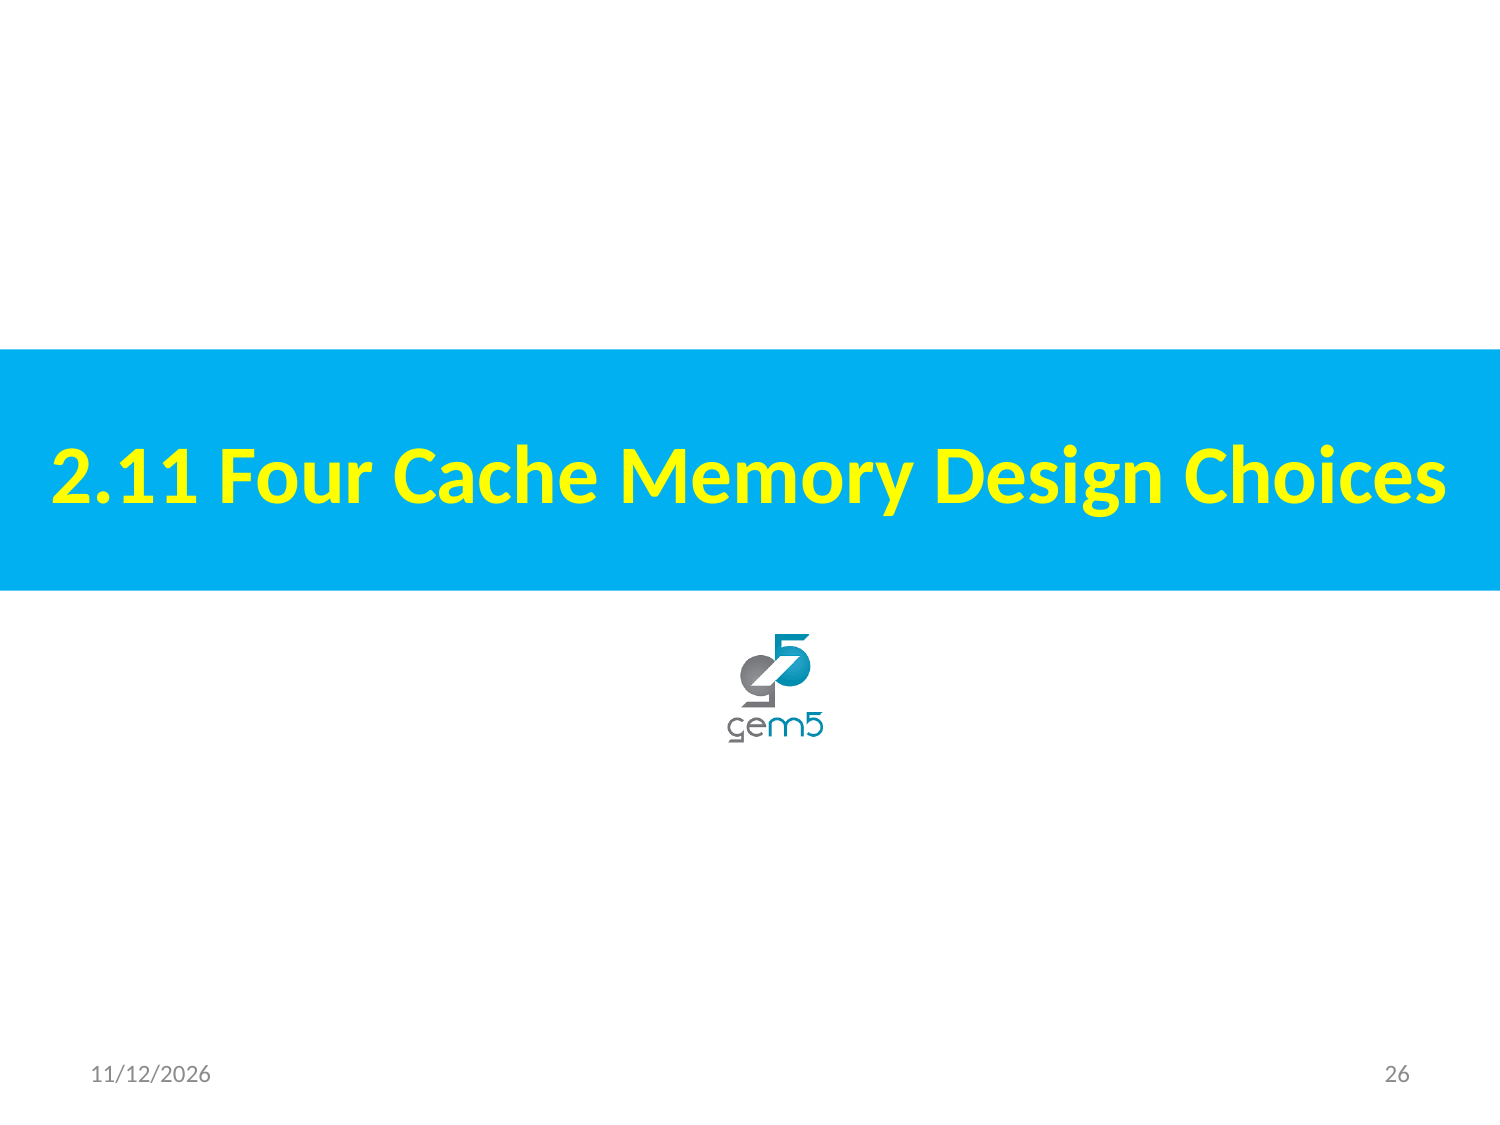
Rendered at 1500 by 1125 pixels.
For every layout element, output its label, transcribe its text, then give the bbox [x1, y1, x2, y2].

slide_number 26 [1074, 1042, 1425, 1103]
title 2.11 Four Cache Memory Design Choices [0, 349, 1500, 591]
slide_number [75, 1042, 425, 1103]
picture [702, 609, 849, 768]
